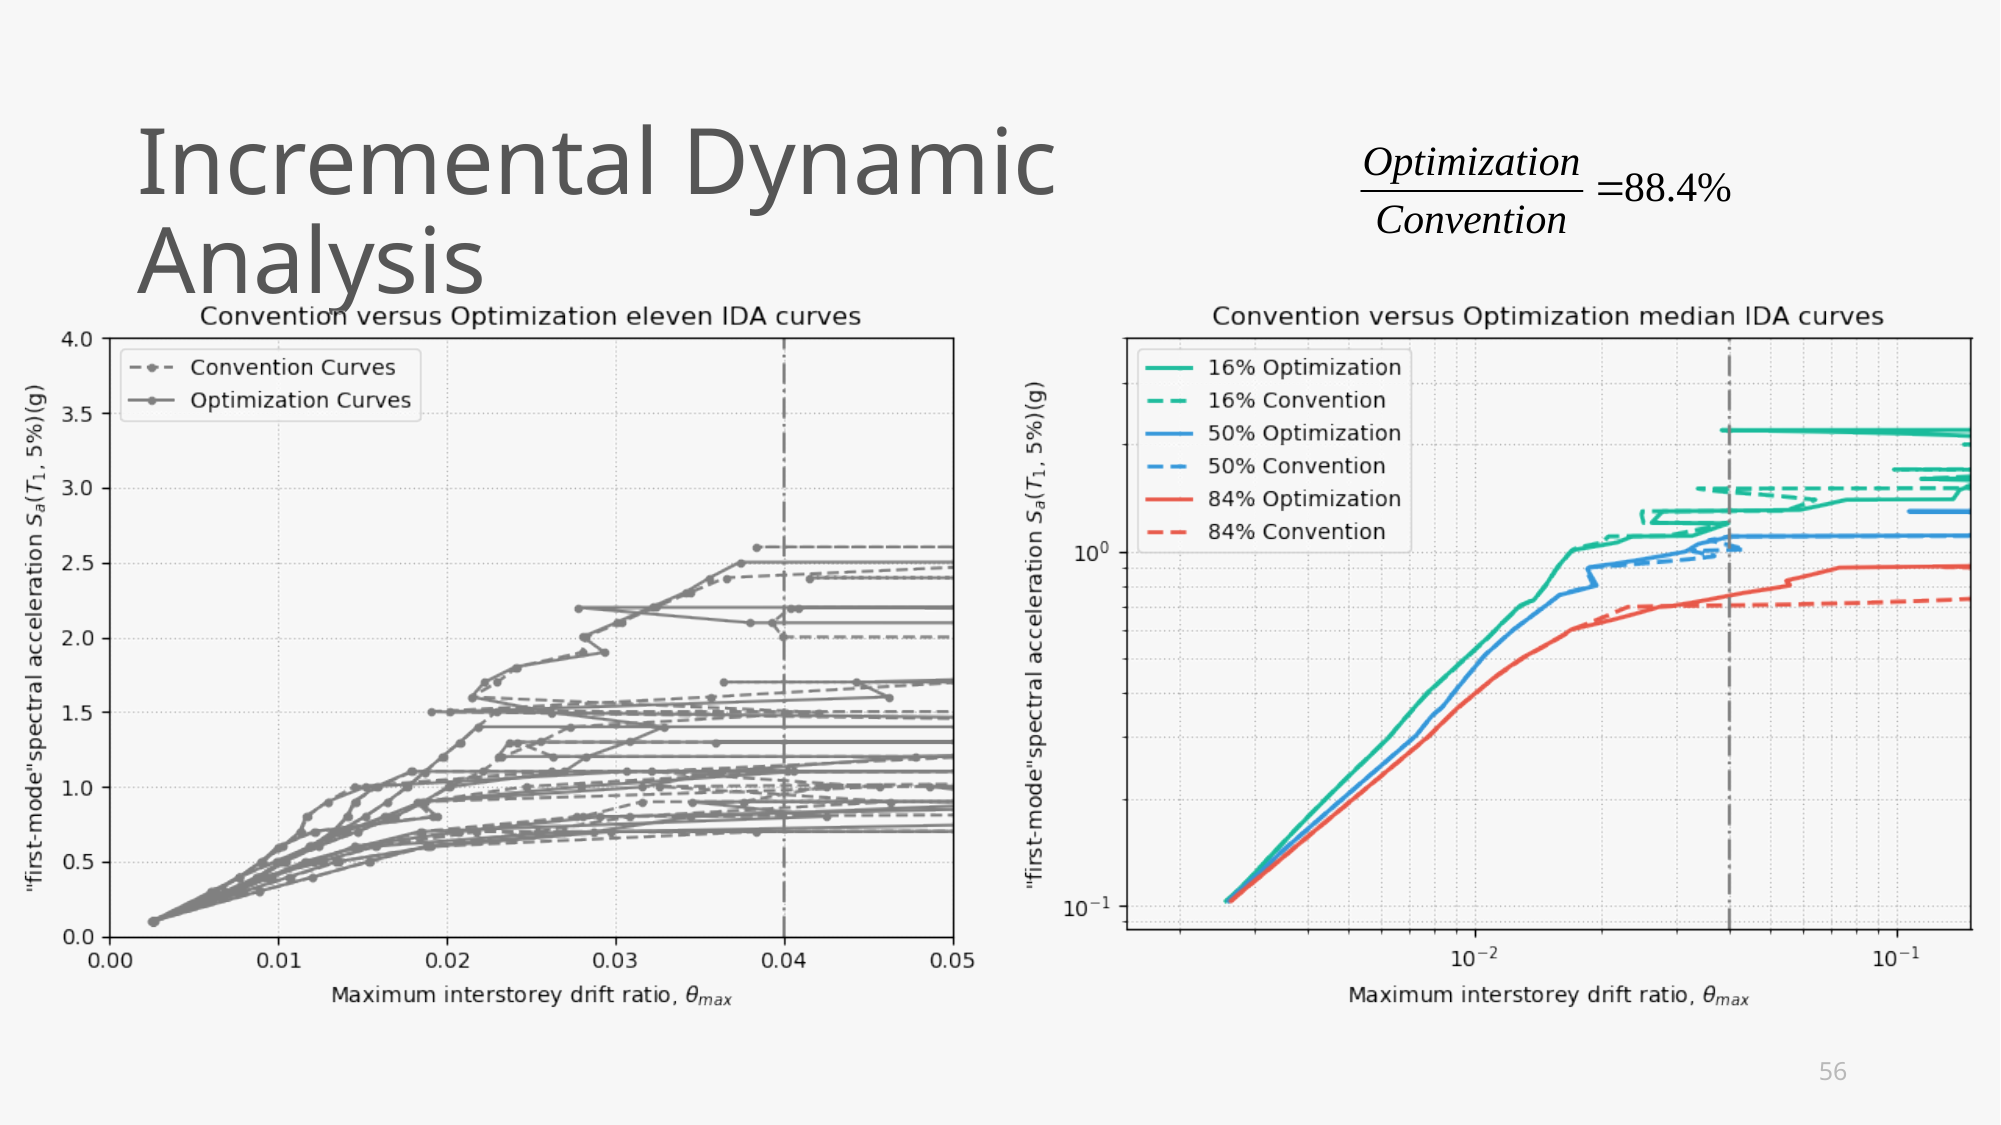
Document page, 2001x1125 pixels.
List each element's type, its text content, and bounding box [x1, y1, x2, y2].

picture [0, 283, 2000, 1034]
list Incremental Dynamic Analysis [137, 108, 1363, 283]
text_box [1356, 139, 1737, 240]
slide_number 56 [1412, 1042, 1863, 1103]
